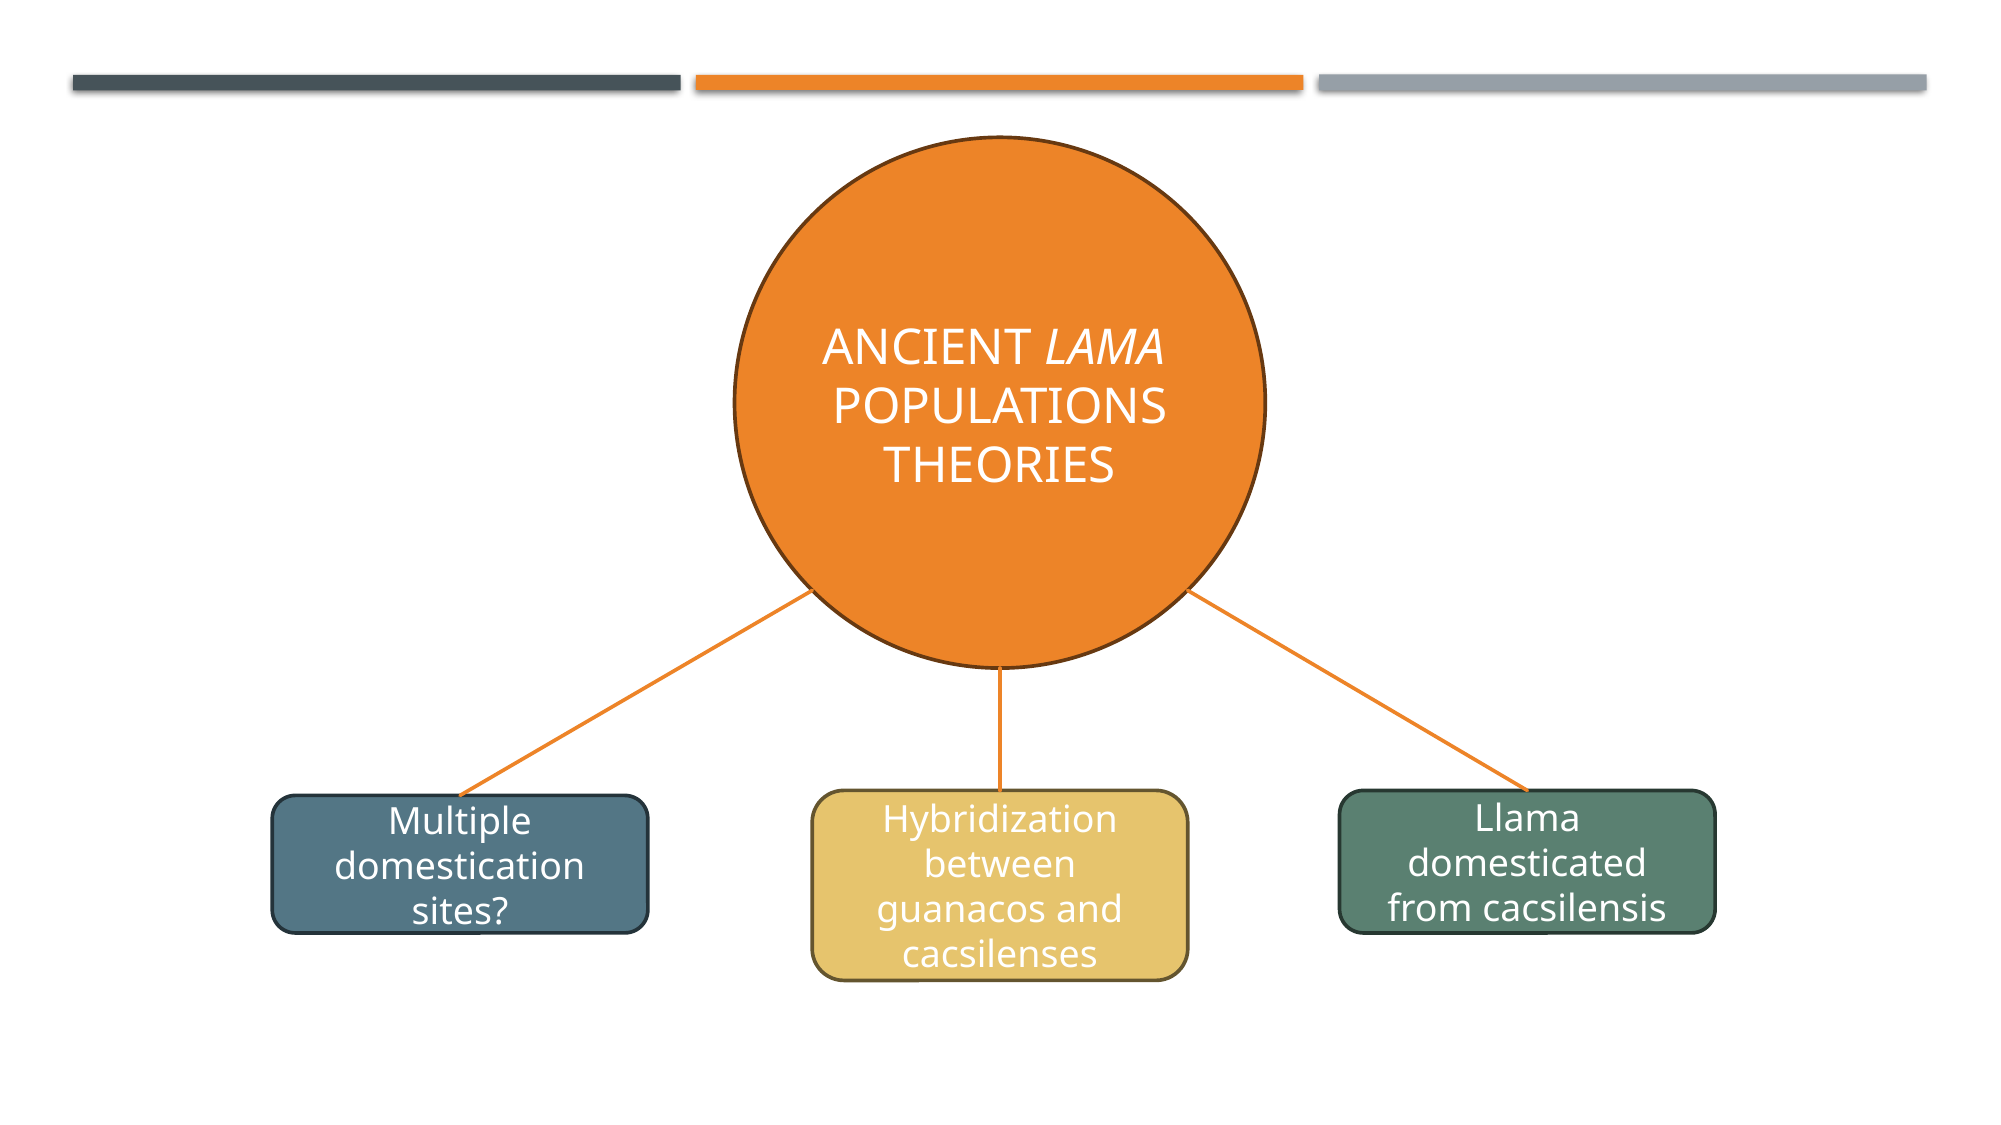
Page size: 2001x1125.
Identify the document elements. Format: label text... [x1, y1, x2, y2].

text_box [732, 135, 1268, 670]
title Ancient lama populations theories [768, 305, 1232, 501]
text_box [459, 589, 813, 796]
text_box Multiple domestication sites? [270, 793, 650, 935]
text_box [1187, 589, 1528, 791]
text_box Llama domesticated from cacsilensis [1337, 788, 1717, 935]
text_box Hybridization between guanacos and cacsilenses [810, 788, 1190, 983]
